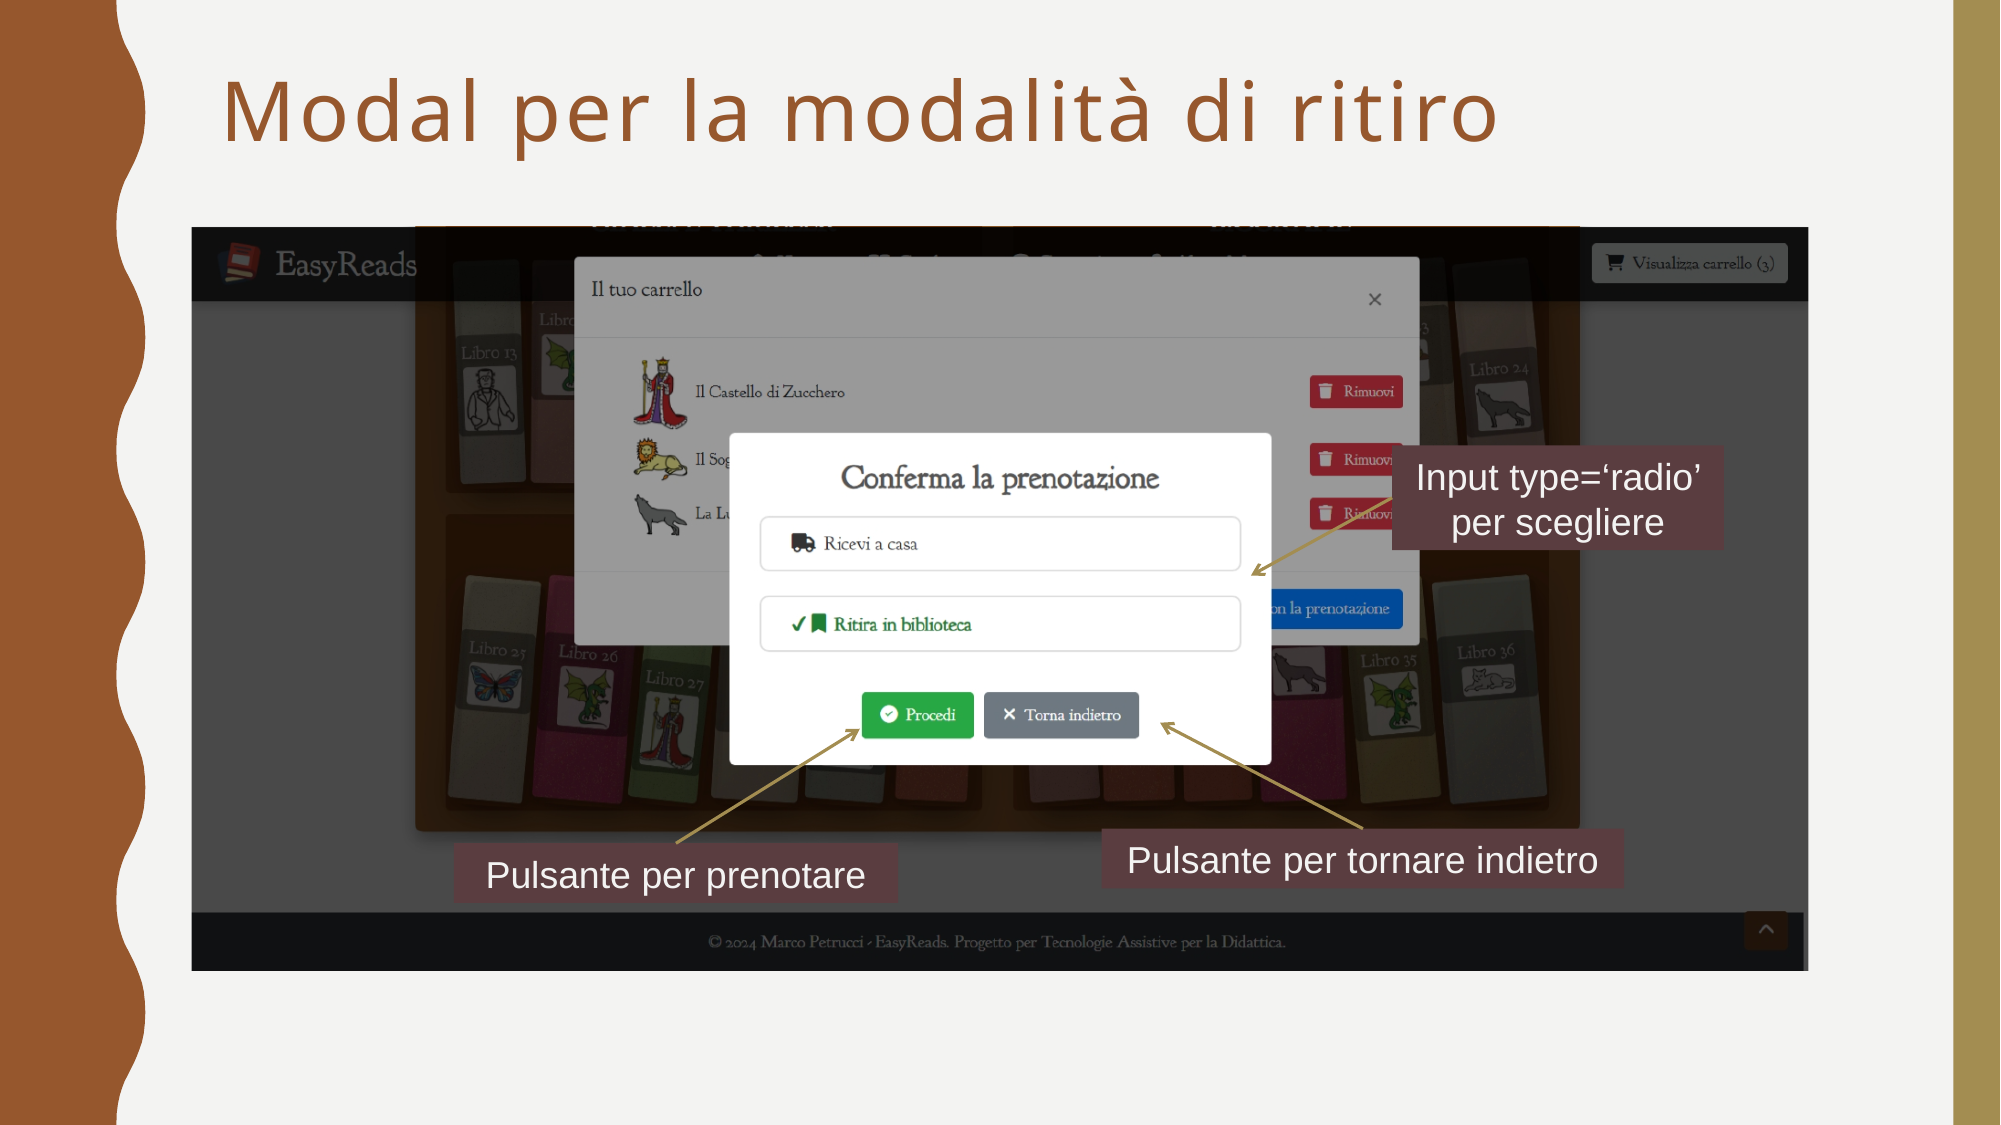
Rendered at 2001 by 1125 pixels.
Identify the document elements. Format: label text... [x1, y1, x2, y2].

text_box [1250, 498, 1393, 576]
picture [191, 226, 1809, 971]
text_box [1160, 722, 1363, 829]
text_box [675, 728, 860, 844]
title Modal per la modalità di ritiro [205, 62, 1537, 184]
